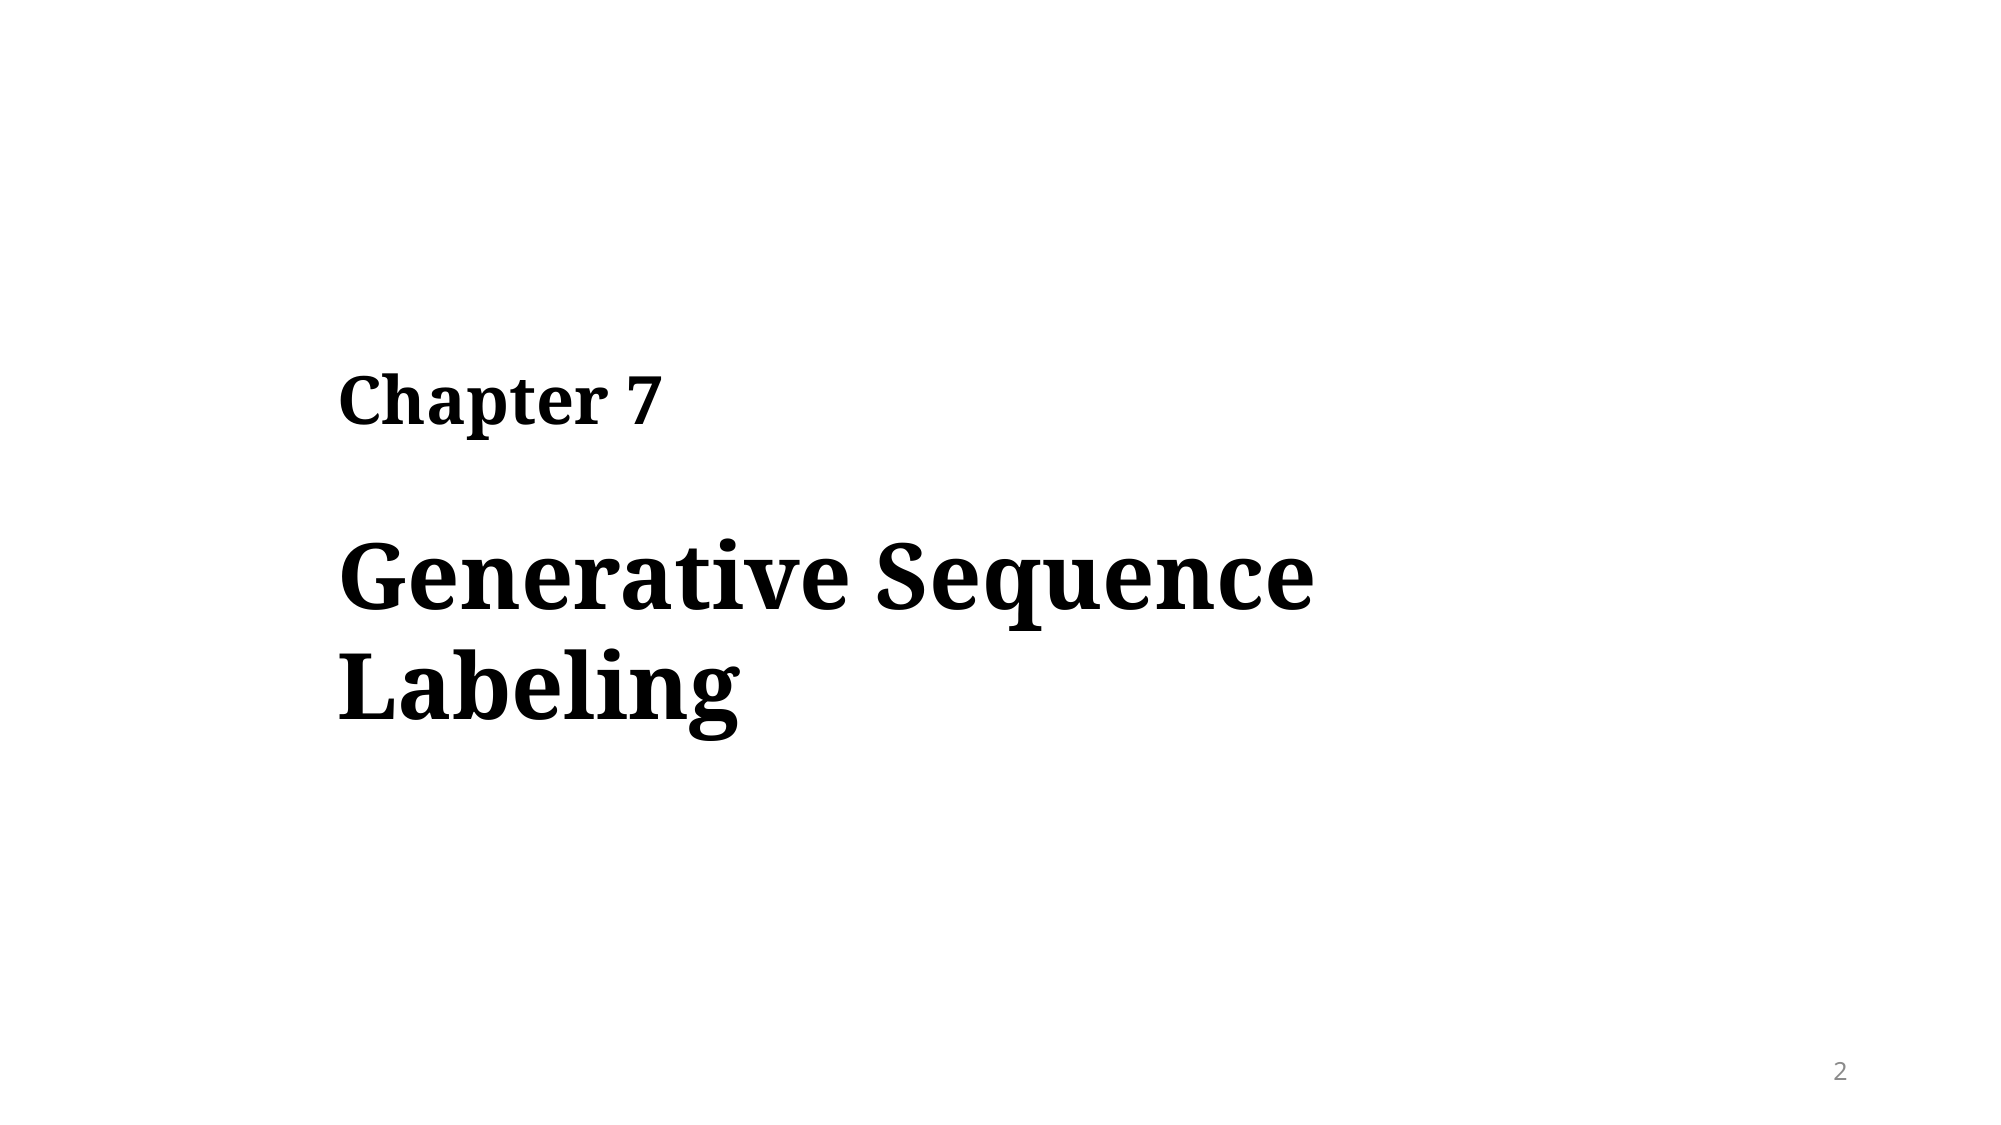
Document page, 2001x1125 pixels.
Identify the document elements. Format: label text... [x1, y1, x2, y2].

slide_number 2 [1412, 1042, 1863, 1103]
text_box Chapter 7 Generative Sequence Labeling [322, 350, 1678, 746]
